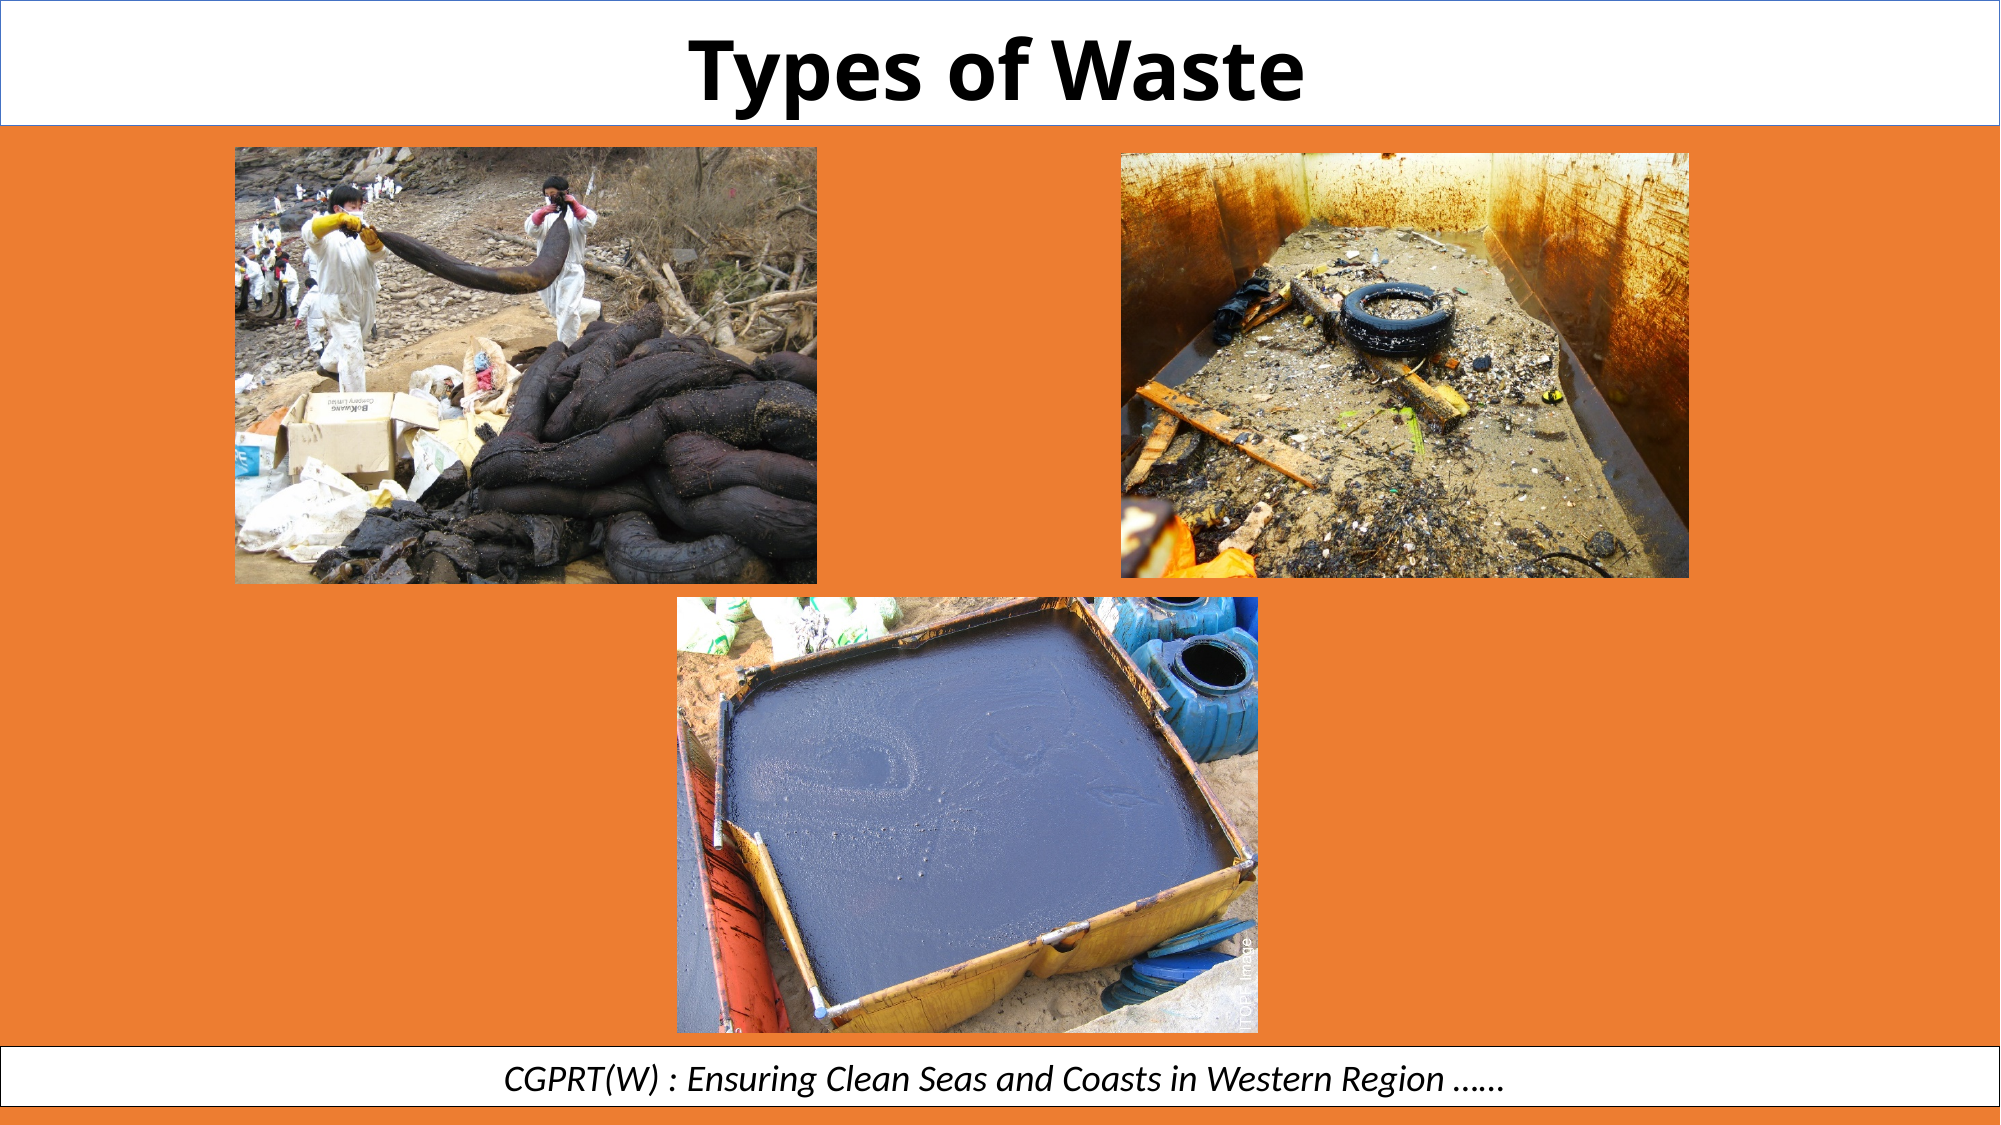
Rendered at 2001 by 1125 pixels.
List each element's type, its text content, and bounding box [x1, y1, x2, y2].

text_box CGPRT(W) : Ensuring Clean Seas and Coasts in Western Region …… [0, 1046, 2000, 1107]
picture [1121, 153, 1689, 578]
picture [235, 147, 817, 584]
picture [677, 597, 1258, 1033]
text_box [0, 0, 2000, 126]
text_box Types of Waste [74, 21, 1920, 114]
